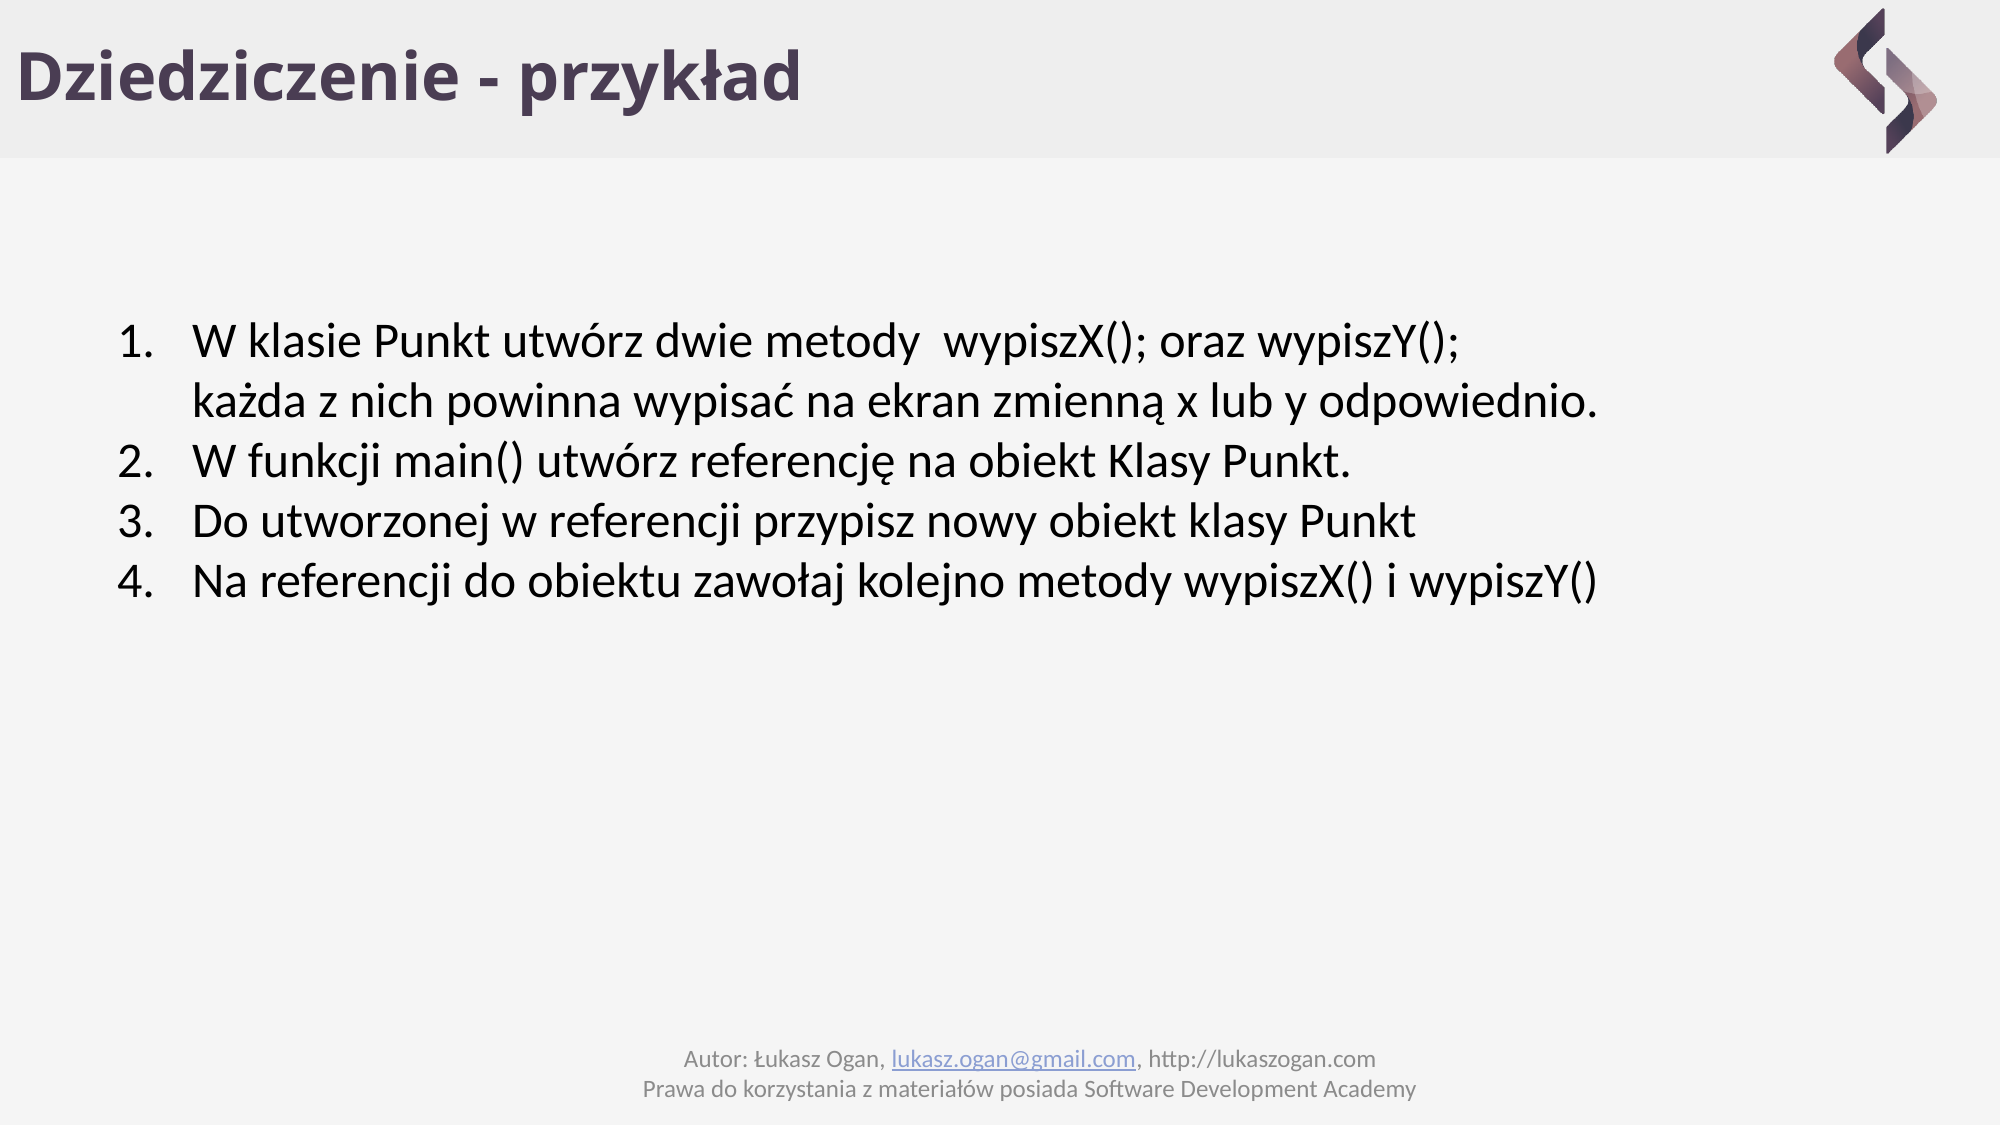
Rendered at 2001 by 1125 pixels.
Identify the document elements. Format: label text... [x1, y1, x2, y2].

title Dziedziczenie - przykład [0, 0, 1788, 158]
picture [1787, 0, 2001, 166]
text_box W klasie Punkt utwórz dwie metody wypiszX(); oraz wypiszY(); każda z nich powinna wypisać na ekran zmienną x lub y odpowiednio. W funkcji main() utwórz referencję na obiekt Klasy Punkt. Do utworzonej w referencji przypisz nowy obiekt klasy Punkt Na referencji do obiektu zawołaj kolejno metody wypiszX() i wypiszY() [102, 299, 1615, 615]
footer Autor: Łukasz Ogan, lukasz.ogan@gmail.com, http://lukaszogan.com Prawa do korzystania z materiałów posiada Software Development Academy [556, 1042, 1505, 1103]
